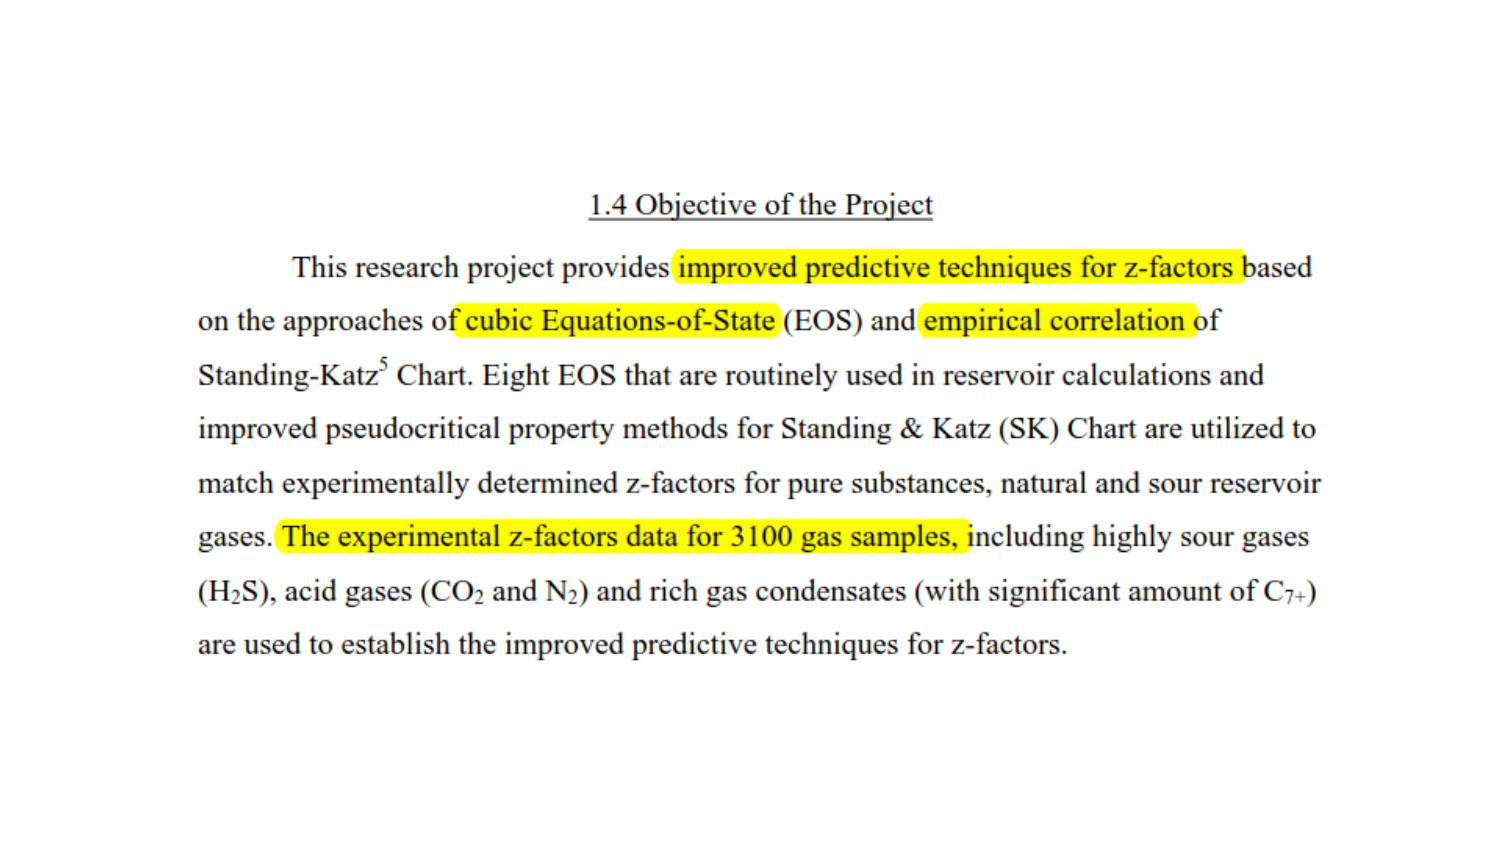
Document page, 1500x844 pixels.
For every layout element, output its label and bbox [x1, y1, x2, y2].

picture [26, 109, 1474, 734]
